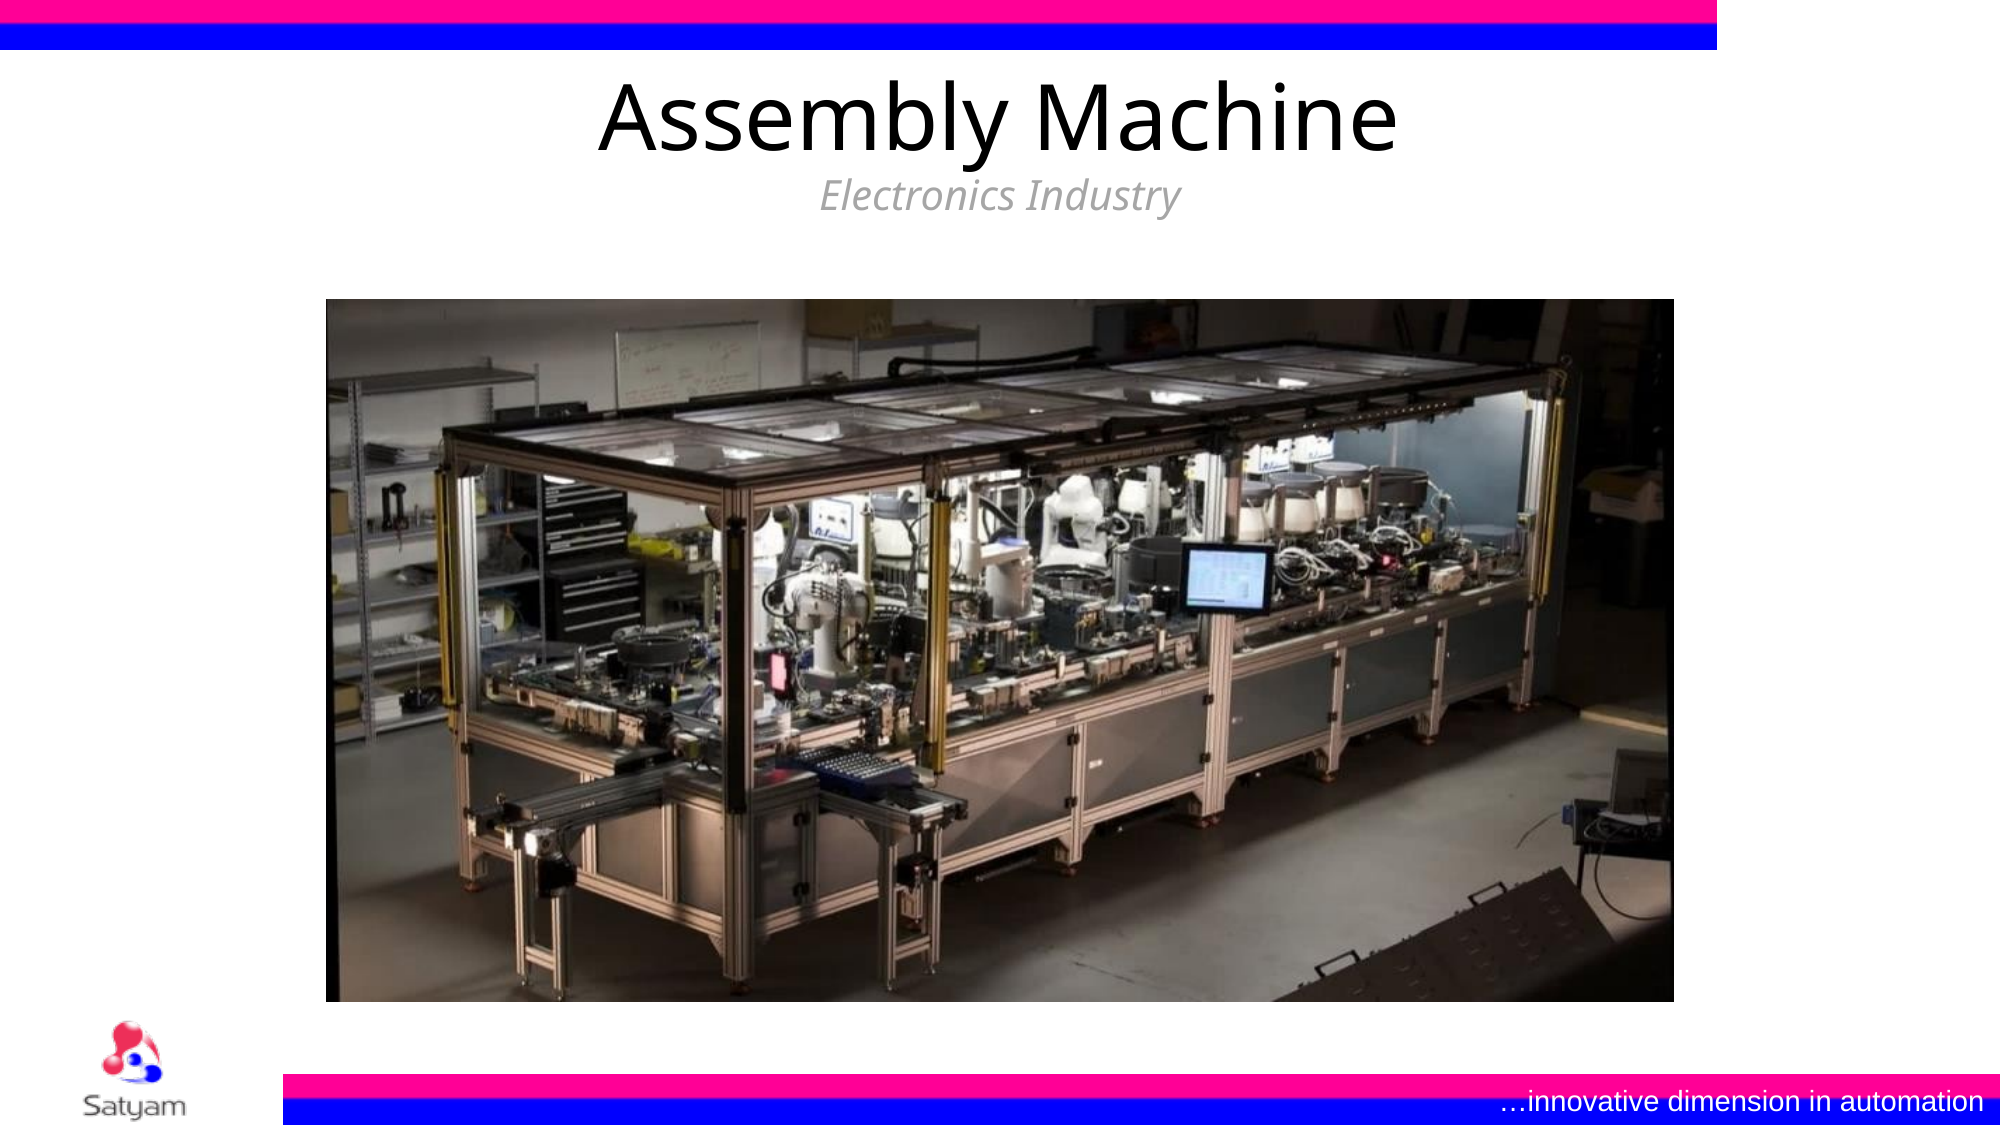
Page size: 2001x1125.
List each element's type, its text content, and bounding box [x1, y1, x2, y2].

picture [283, 1074, 2000, 1125]
picture [0, 0, 1717, 50]
title Assembly Machine Electronics Industry [99, 45, 1900, 233]
picture [75, 1012, 192, 1125]
picture [325, 299, 1674, 1003]
